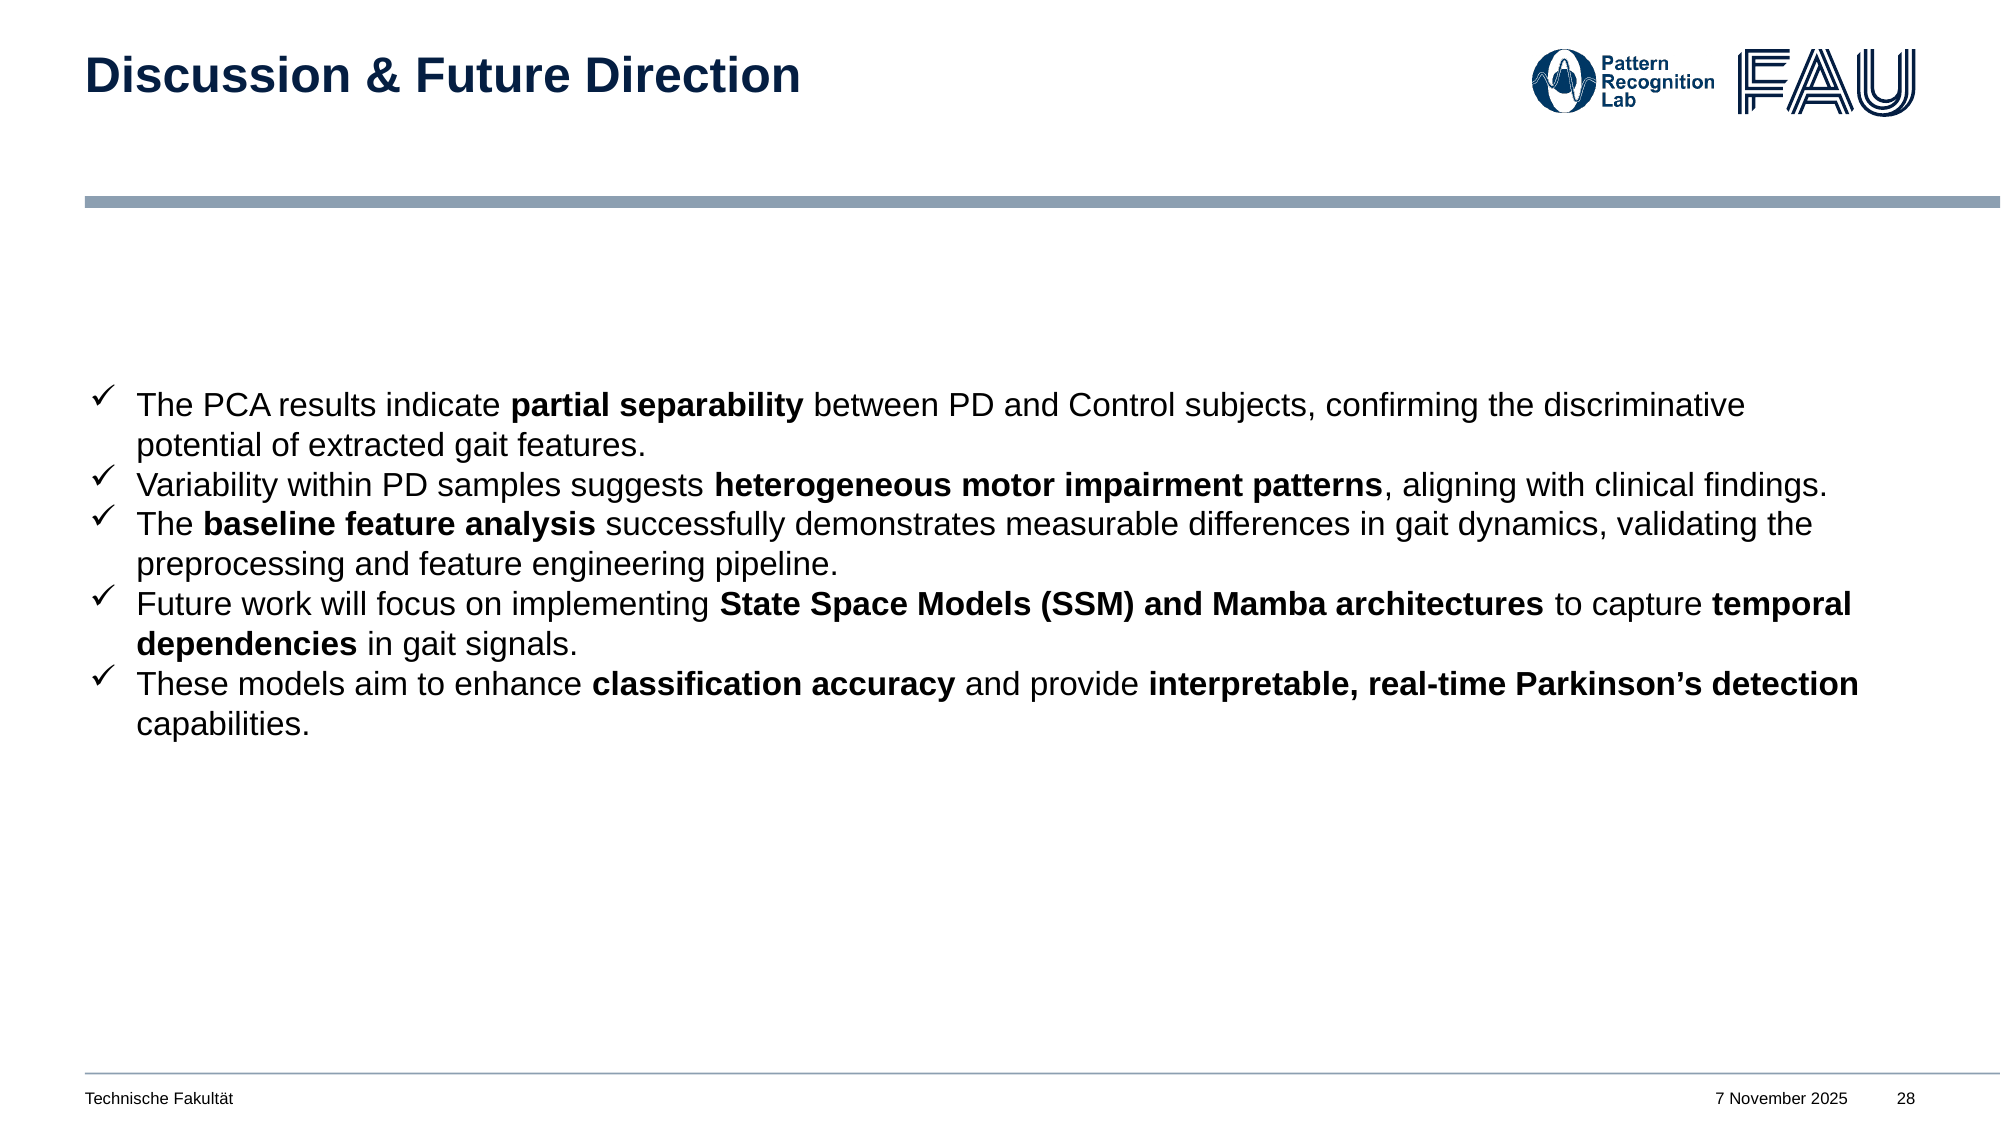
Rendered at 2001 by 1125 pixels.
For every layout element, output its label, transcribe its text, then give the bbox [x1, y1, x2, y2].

text_box The PCA results indicate partial separability between PD and Control subjects, confirming the discriminative potential of extracted gait features. Variability within PD samples suggests heterogeneous motor impairment patterns, aligning with clinical findings. The baseline feature analysis successfully demonstrates measurable differences in gait dynamics, validating the preprocessing and feature engineering pipeline. Future work will focus on implementing State Space Models (SSM) and Mamba architectures to capture temporal dependencies in gait signals. These models aim to enhance classification accuracy and provide interpretable, real-time Parkinson’s detection capabilities. [74, 375, 1884, 750]
title Discussion & Future Direction [85, 49, 1208, 104]
picture [1532, 49, 1714, 113]
footer Technische Fakultät [85, 1088, 983, 1109]
slide_number 28 [1883, 1088, 1916, 1109]
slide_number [1713, 1088, 1849, 1109]
